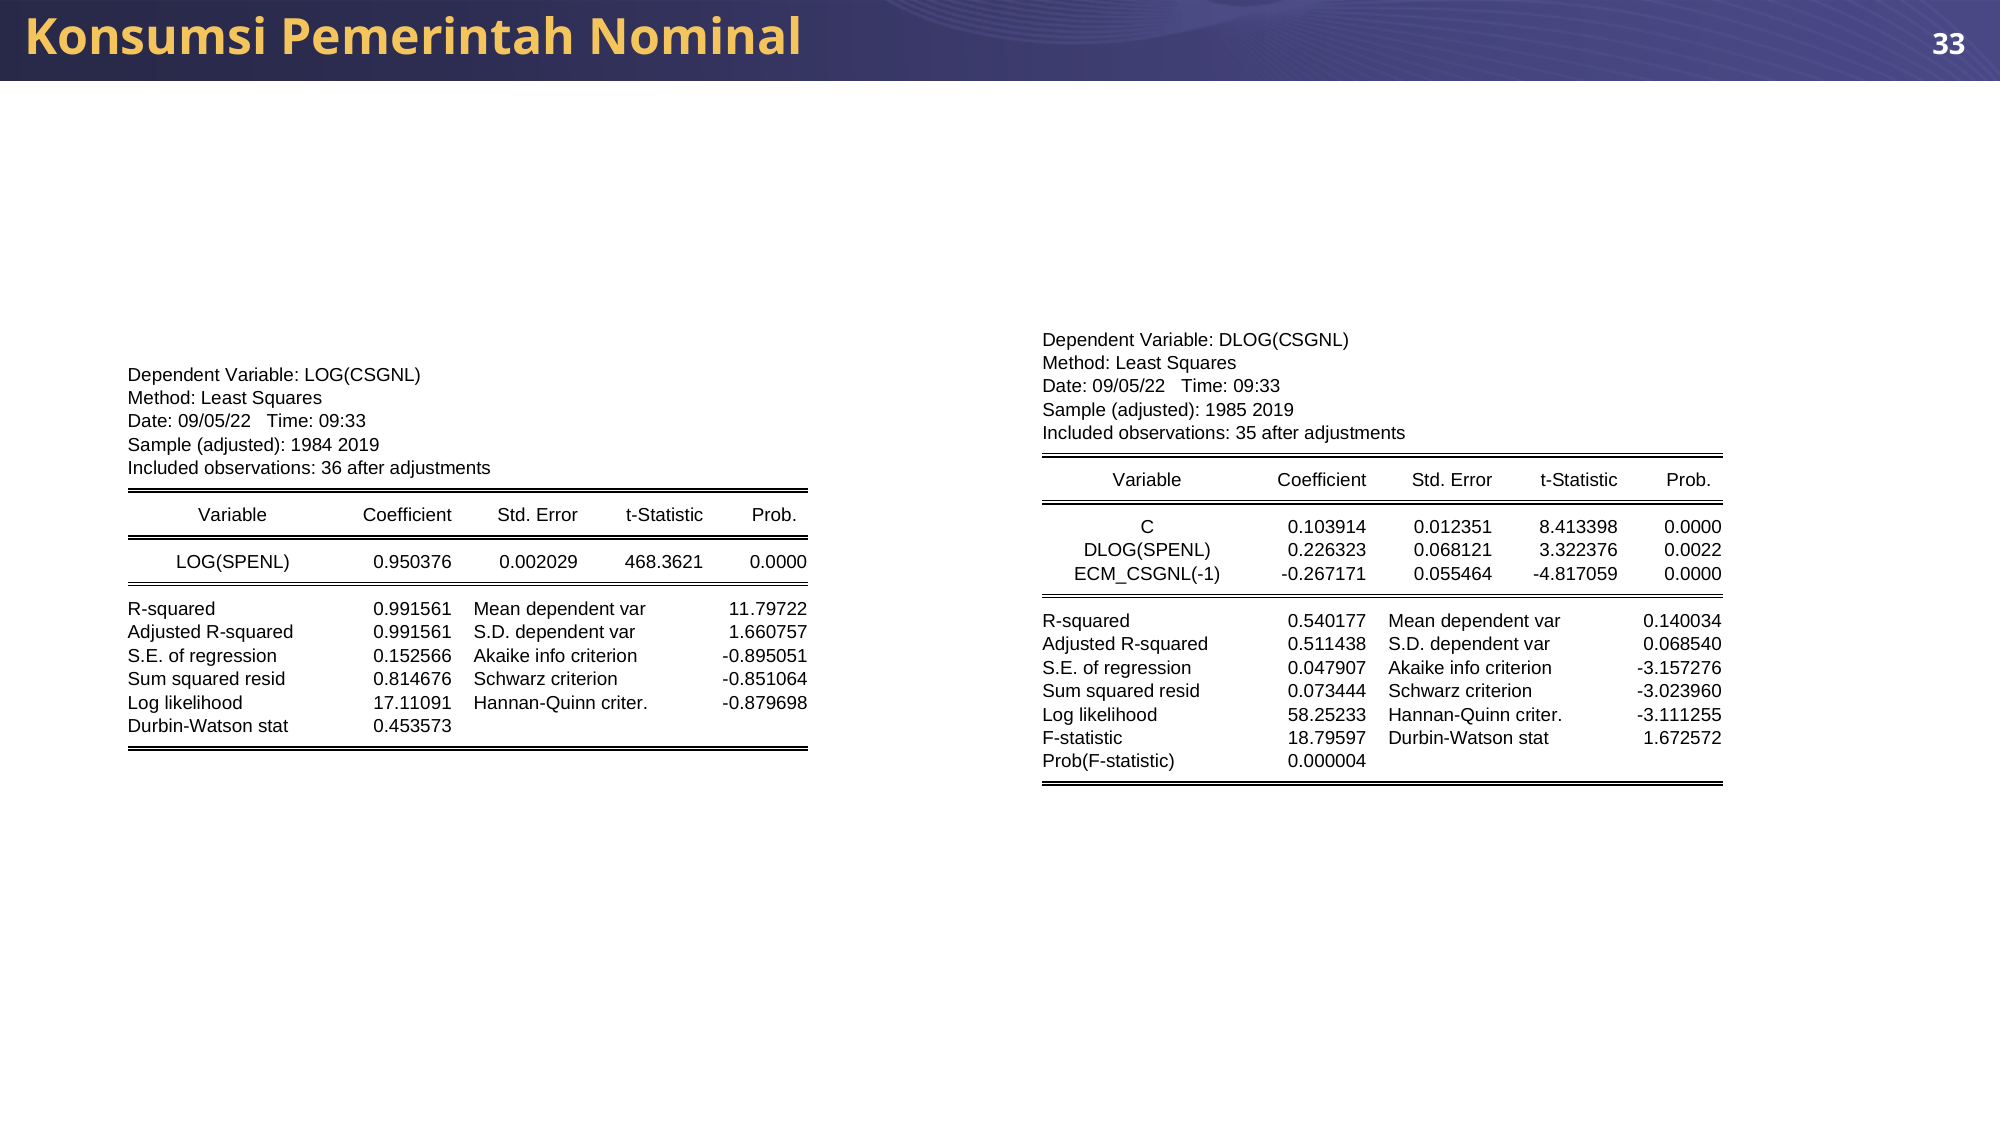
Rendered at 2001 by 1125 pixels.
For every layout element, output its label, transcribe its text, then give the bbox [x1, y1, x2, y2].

picture [0, 0, 2000, 81]
title Konsumsi Pemerintah Nominal [9, 4, 1850, 74]
picture [122, 326, 1983, 842]
